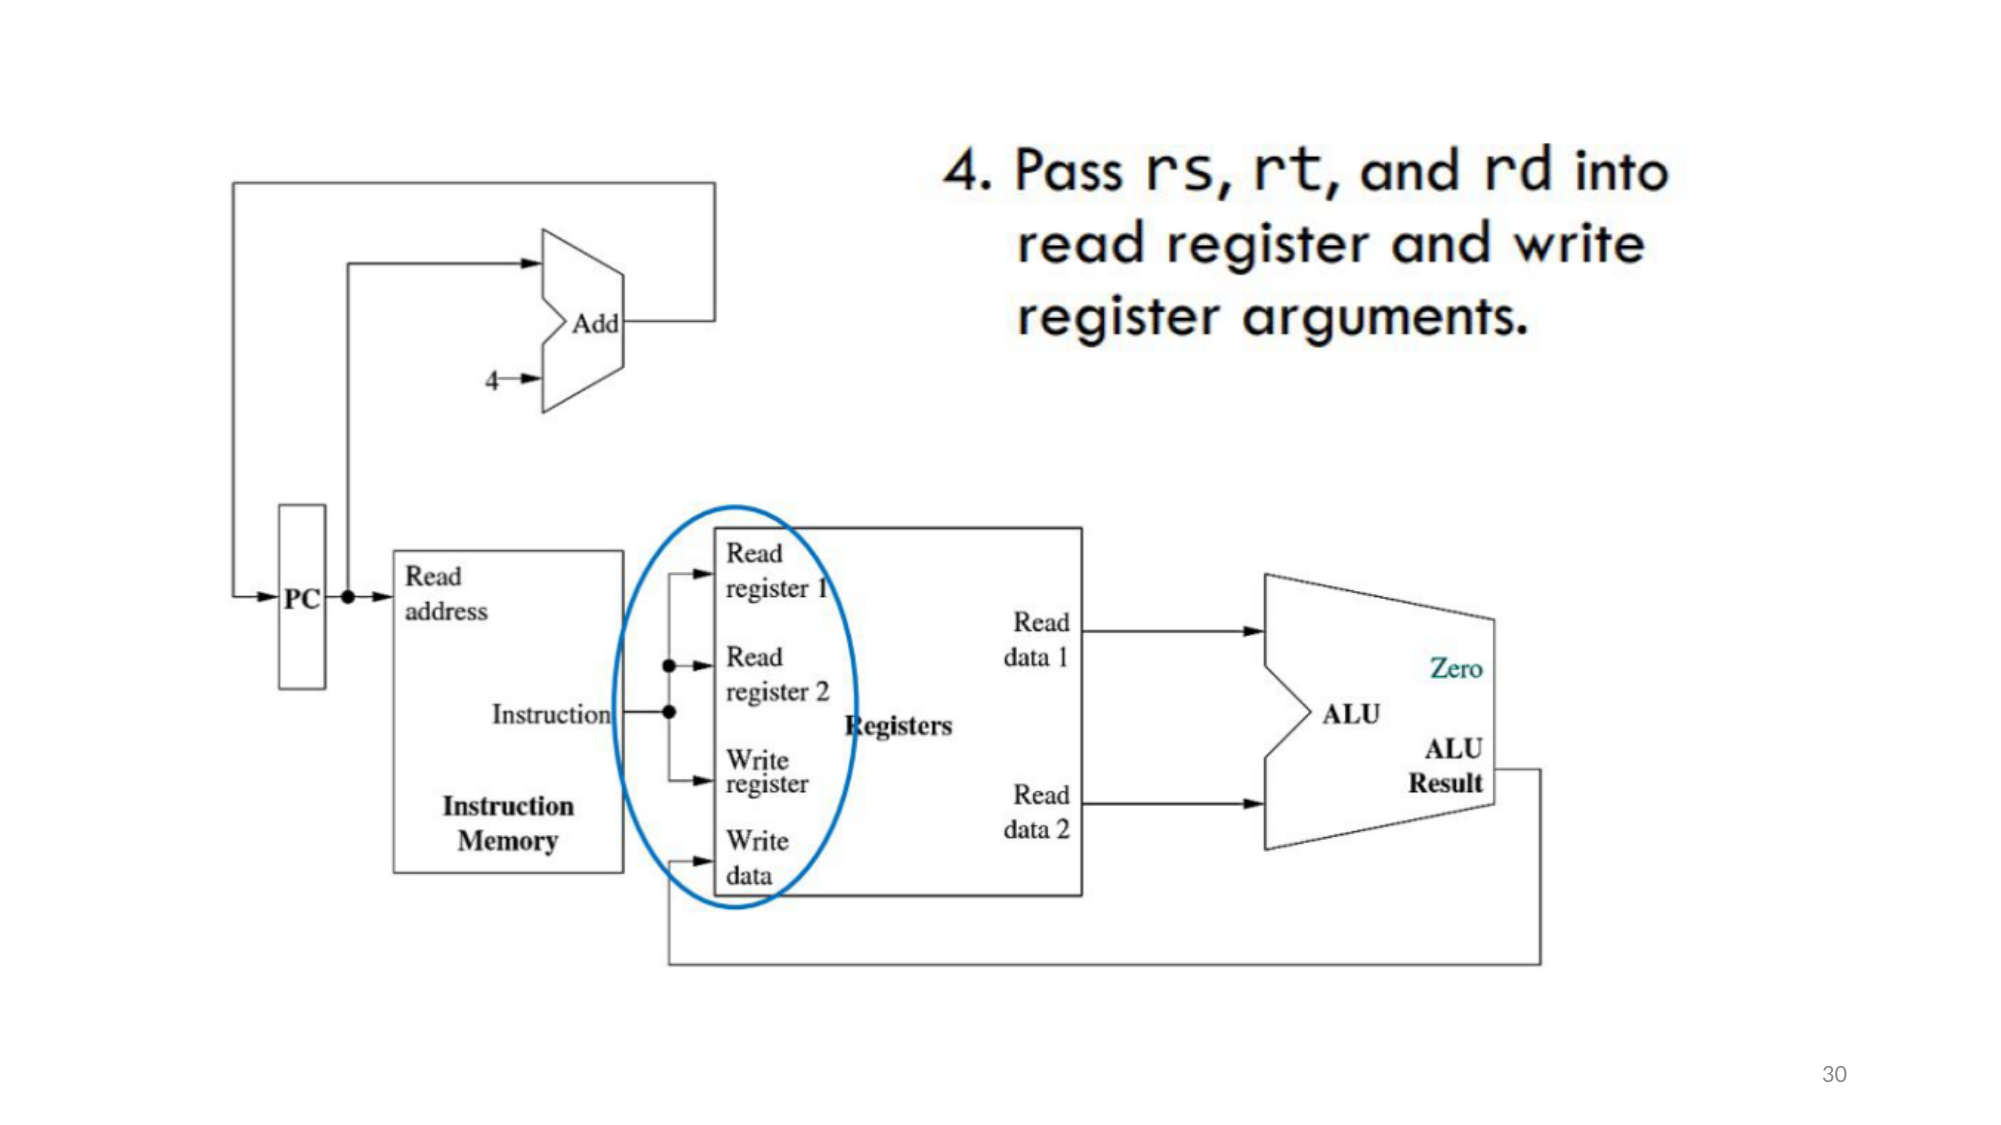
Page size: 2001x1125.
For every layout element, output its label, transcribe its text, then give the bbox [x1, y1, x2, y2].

slide_number 30 [1412, 1042, 1863, 1103]
picture [217, 77, 1687, 982]
